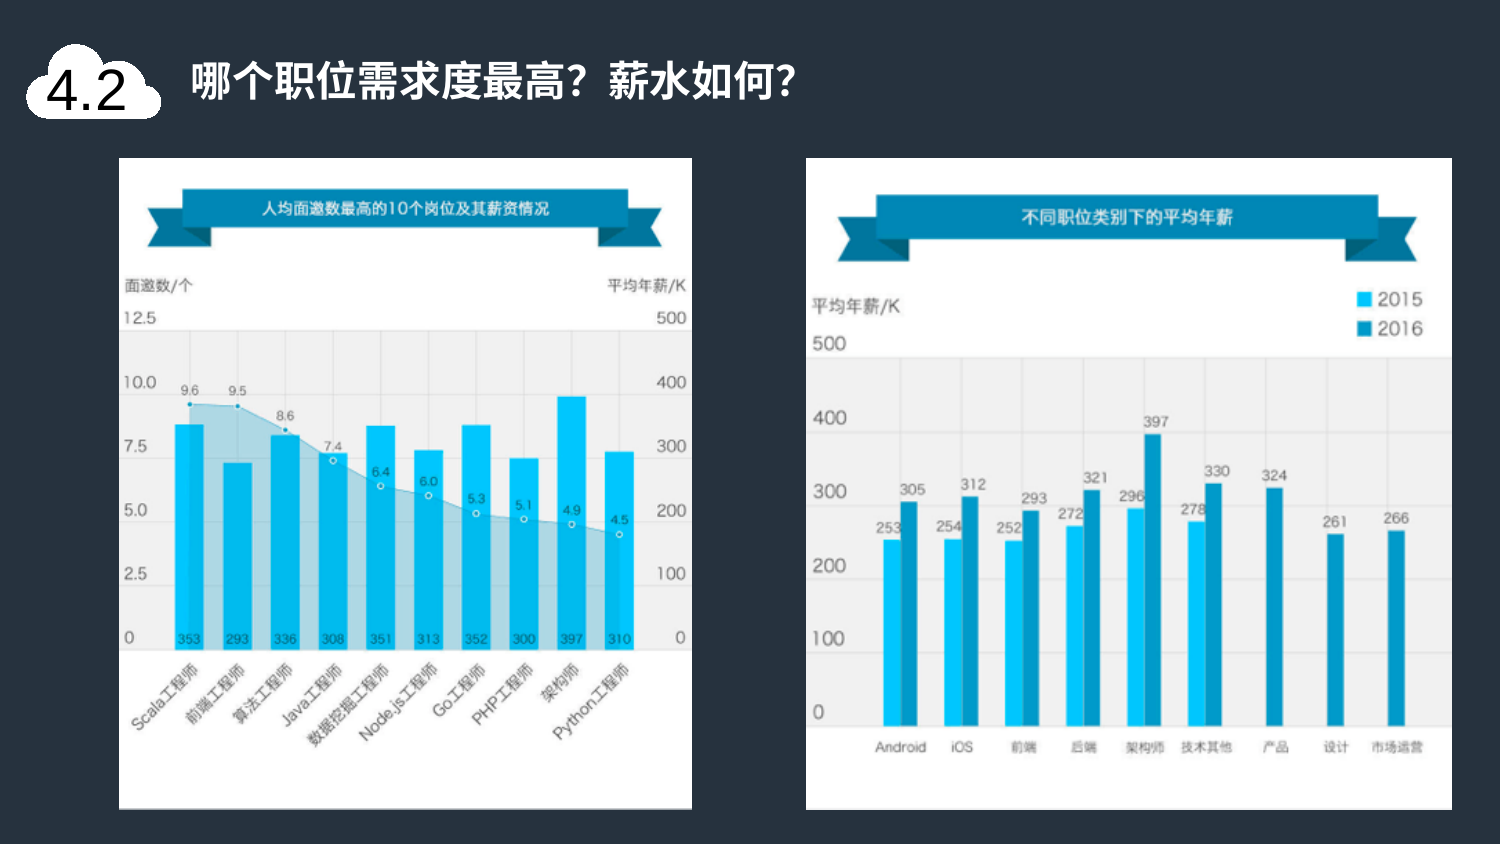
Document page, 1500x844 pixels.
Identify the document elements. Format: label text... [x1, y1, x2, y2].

picture [806, 158, 1452, 810]
picture [119, 158, 692, 810]
text_box 哪个职位需求度最高？薪水如何？ [175, 47, 883, 113]
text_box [26, 44, 161, 131]
